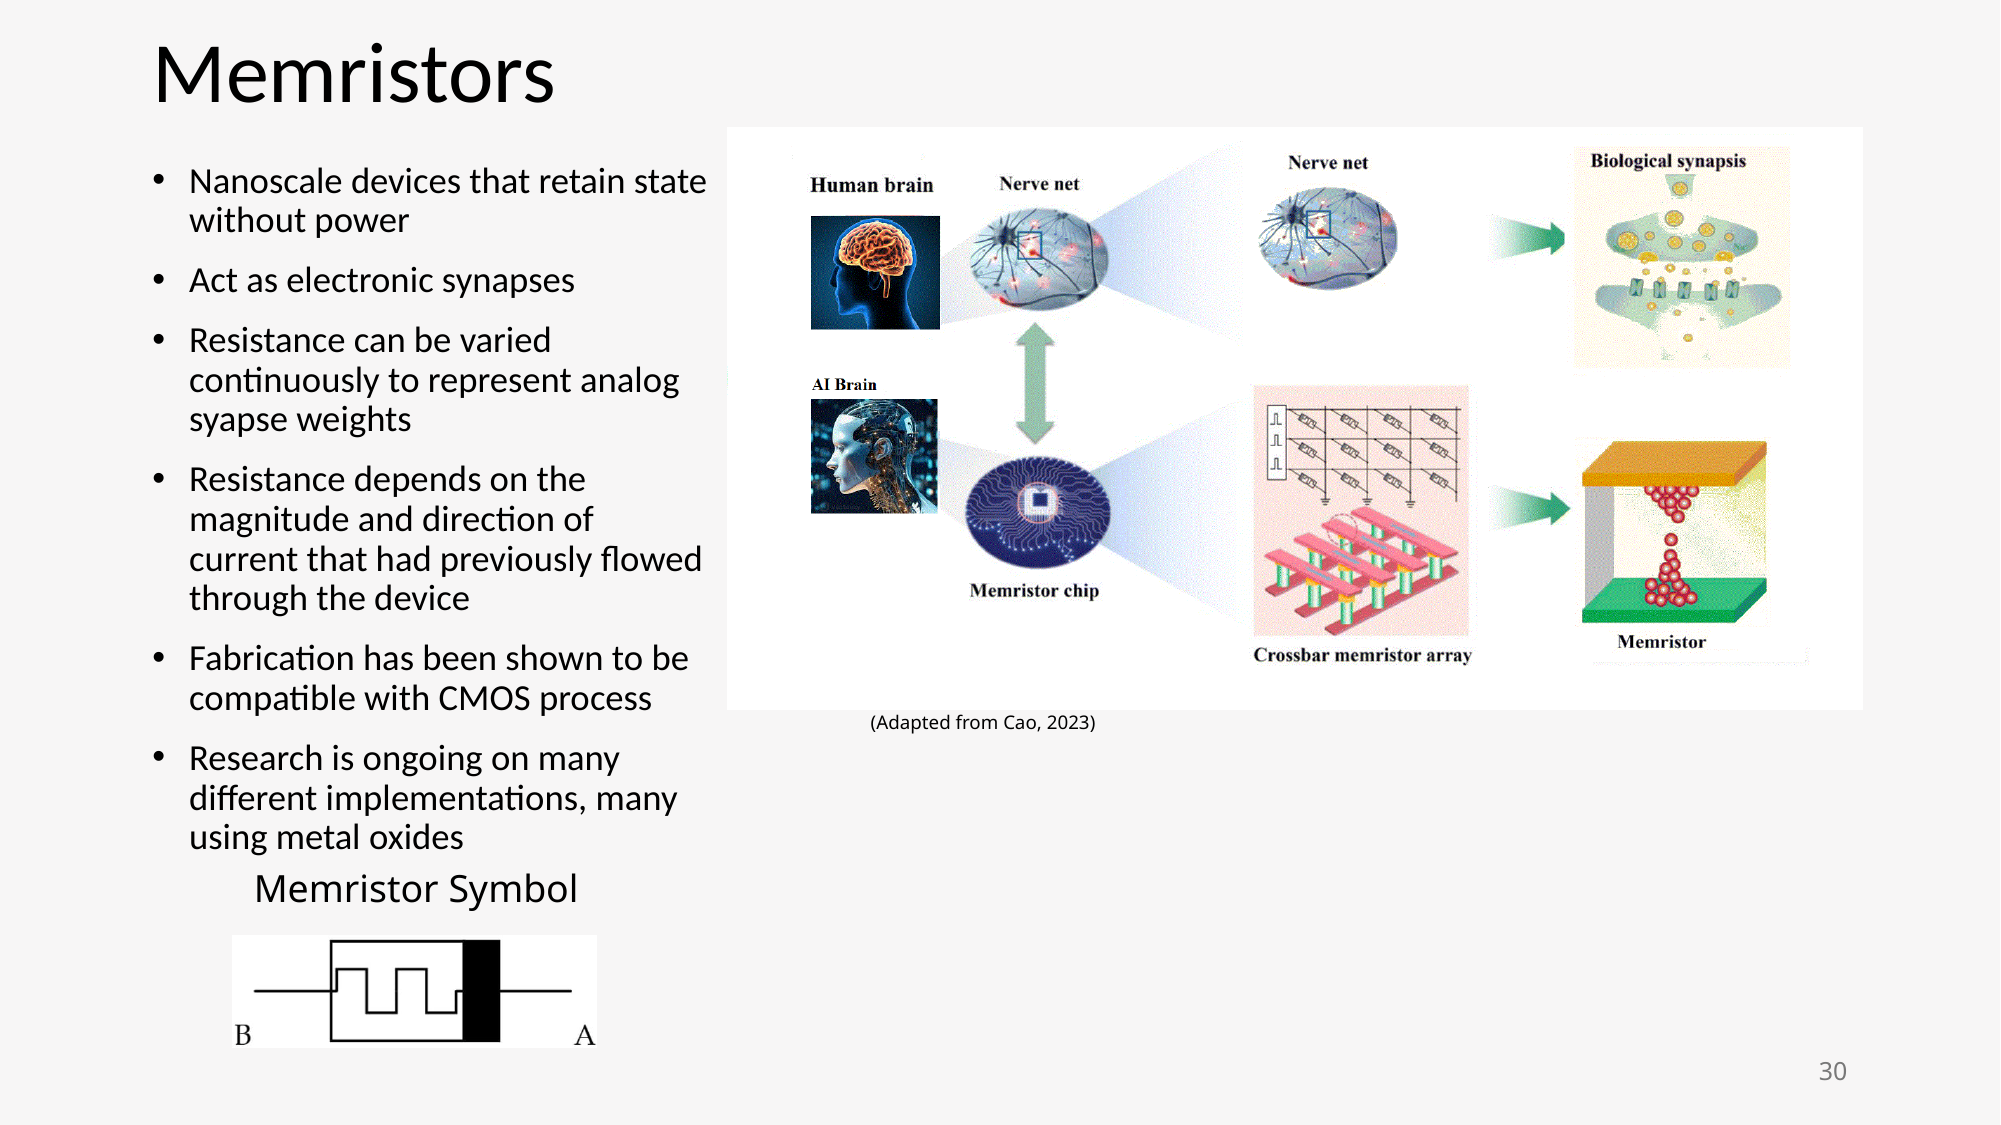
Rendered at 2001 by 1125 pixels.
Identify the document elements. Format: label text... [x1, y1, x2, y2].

text_box Memristor Symbol [137, 857, 696, 918]
slide_number 30 [1412, 1042, 1863, 1103]
text_box (Adapted from Cao, 2023) [855, 711, 1652, 742]
picture [231, 934, 598, 1048]
title Memristors [137, 20, 1863, 129]
list Nanoscale devices that retain state without power Act as electronic synapses Resistance can be varied continuously to represent analog syapse weights Resistance depends on the magnitude and direction of current that had previously flowed through the device Fabrication has been shown to be compatible with CMOS process Research is ongoing on many different implementations, many using metal oxides [137, 153, 727, 868]
picture [727, 126, 1863, 711]
